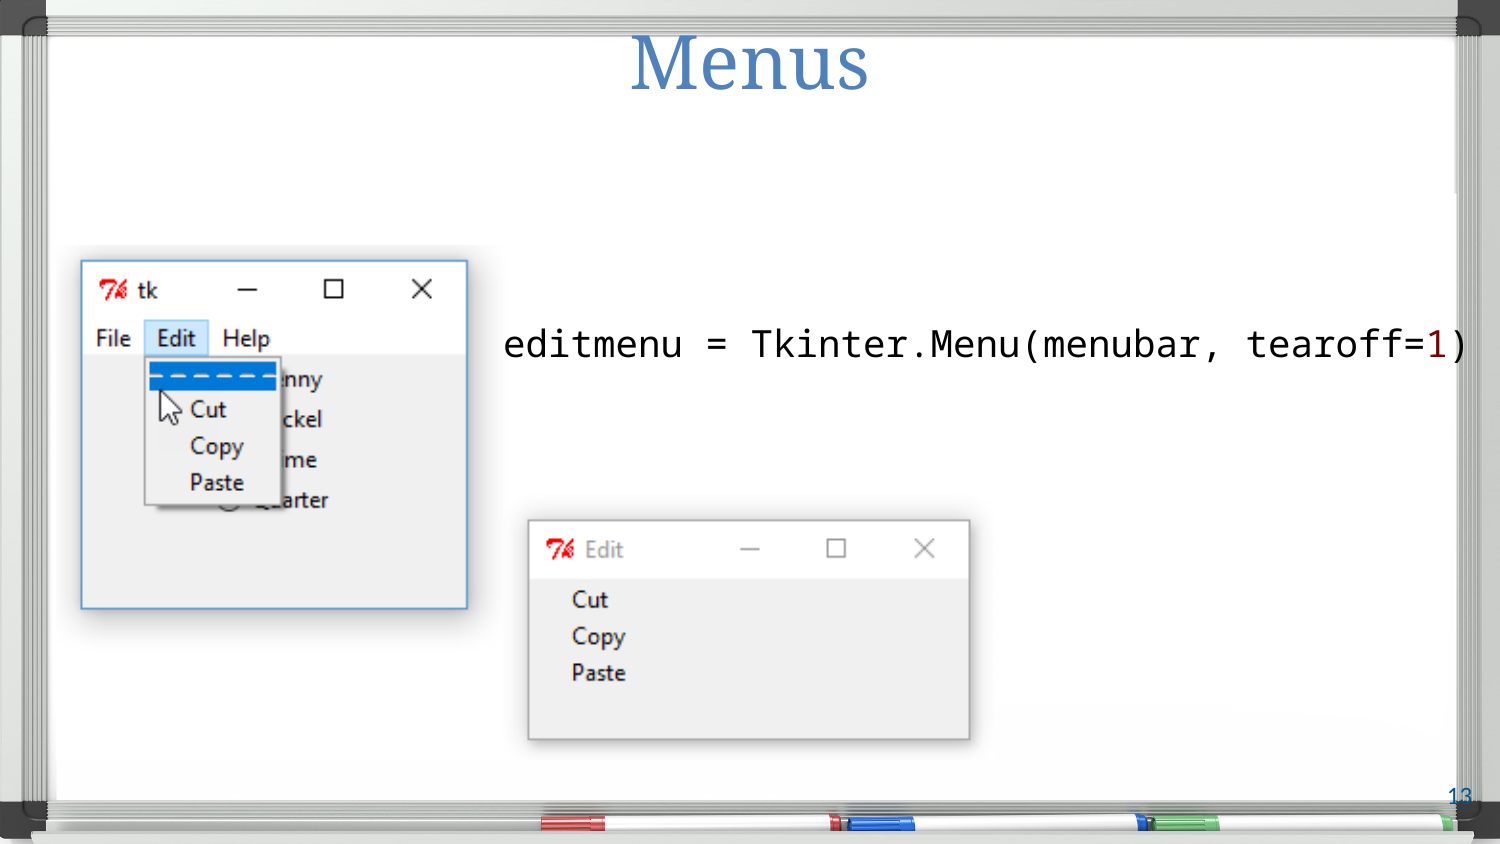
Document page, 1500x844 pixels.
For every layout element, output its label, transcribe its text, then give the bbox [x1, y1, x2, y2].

picture [0, 0, 1500, 844]
title Menus [12, 9, 1488, 110]
slide_number 13 [1387, 771, 1488, 817]
text_box editmenu = Tkinter.Menu(menubar, tearoff=1) [998, 309, 1486, 373]
